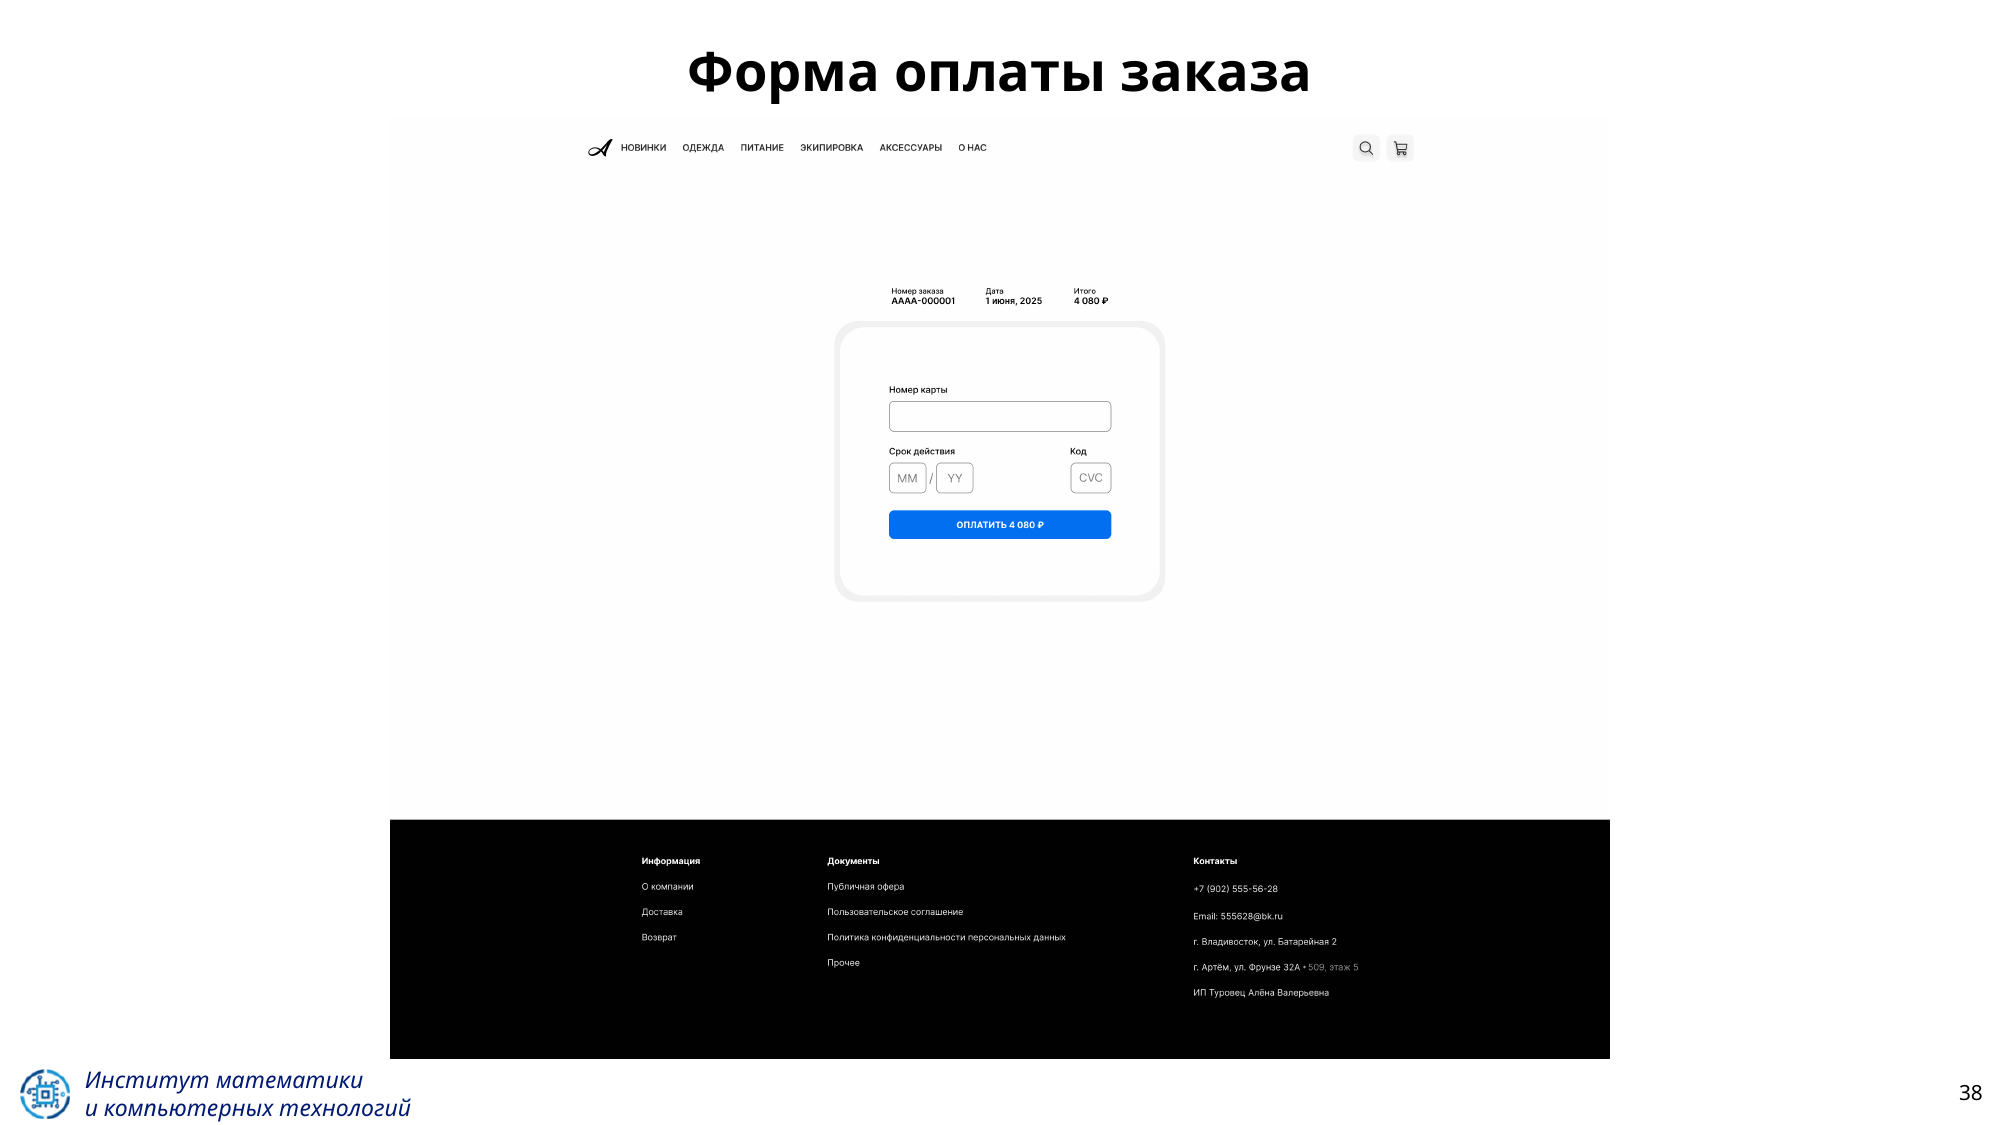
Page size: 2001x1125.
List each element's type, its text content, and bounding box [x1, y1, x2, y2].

picture [390, 117, 1610, 1059]
text_box Институт математики и компьютерных технологий [69, 1058, 1071, 1125]
picture [20, 1069, 70, 1119]
text_box 38 [1947, 1063, 1998, 1125]
text_box Форма оплаты заказа [0, 21, 2000, 117]
